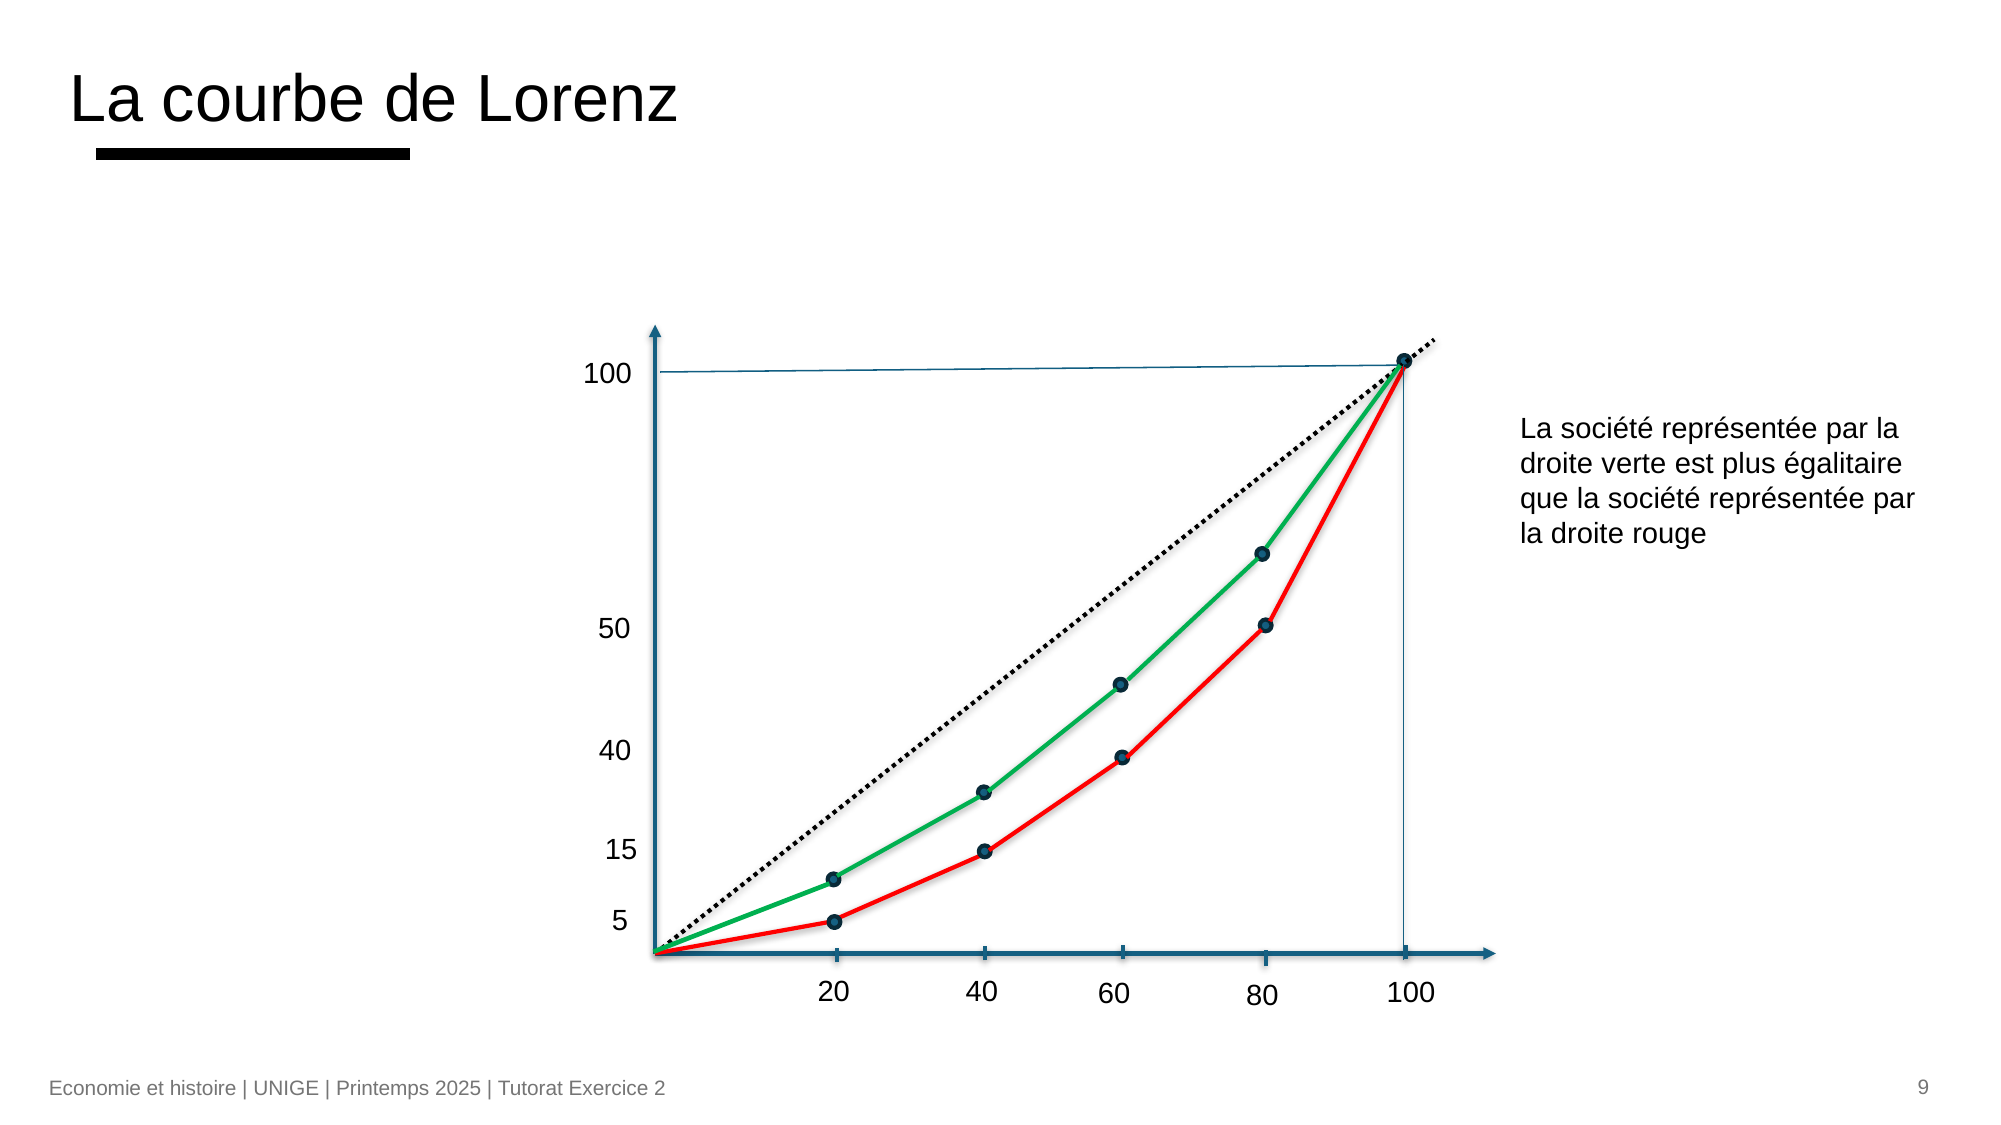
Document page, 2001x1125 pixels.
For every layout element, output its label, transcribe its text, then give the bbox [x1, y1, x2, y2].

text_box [836, 796, 980, 877]
slide_number 9 [1494, 1055, 1945, 1116]
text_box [1126, 684, 1262, 758]
text_box 5 [597, 893, 647, 944]
text_box 100 [568, 347, 648, 397]
text_box 40 [950, 965, 1075, 1015]
footer Economie et histoire | UNIGE | Printemps 2025 | Tutorat Exercice 2 [33, 1057, 1407, 1117]
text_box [988, 798, 1119, 851]
text_box 15 [590, 822, 648, 873]
text_box La société représentée par la droite verte est plus égalitaire que la société représentée par la droite rouge [1505, 401, 1956, 557]
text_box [654, 339, 1435, 954]
text_box 20 [802, 965, 927, 1015]
text_box 60 [1083, 967, 1208, 1018]
text_box 40 [584, 723, 648, 774]
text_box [1127, 557, 1259, 681]
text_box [987, 688, 1117, 792]
text_box 80 [1231, 968, 1356, 1019]
title La courbe de Lorenz [54, 44, 1945, 154]
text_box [1265, 364, 1401, 548]
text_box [653, 883, 830, 952]
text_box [838, 883, 981, 919]
text_box 50 [583, 601, 648, 652]
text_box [1269, 555, 1399, 622]
text_box 100 [1371, 965, 1496, 1016]
